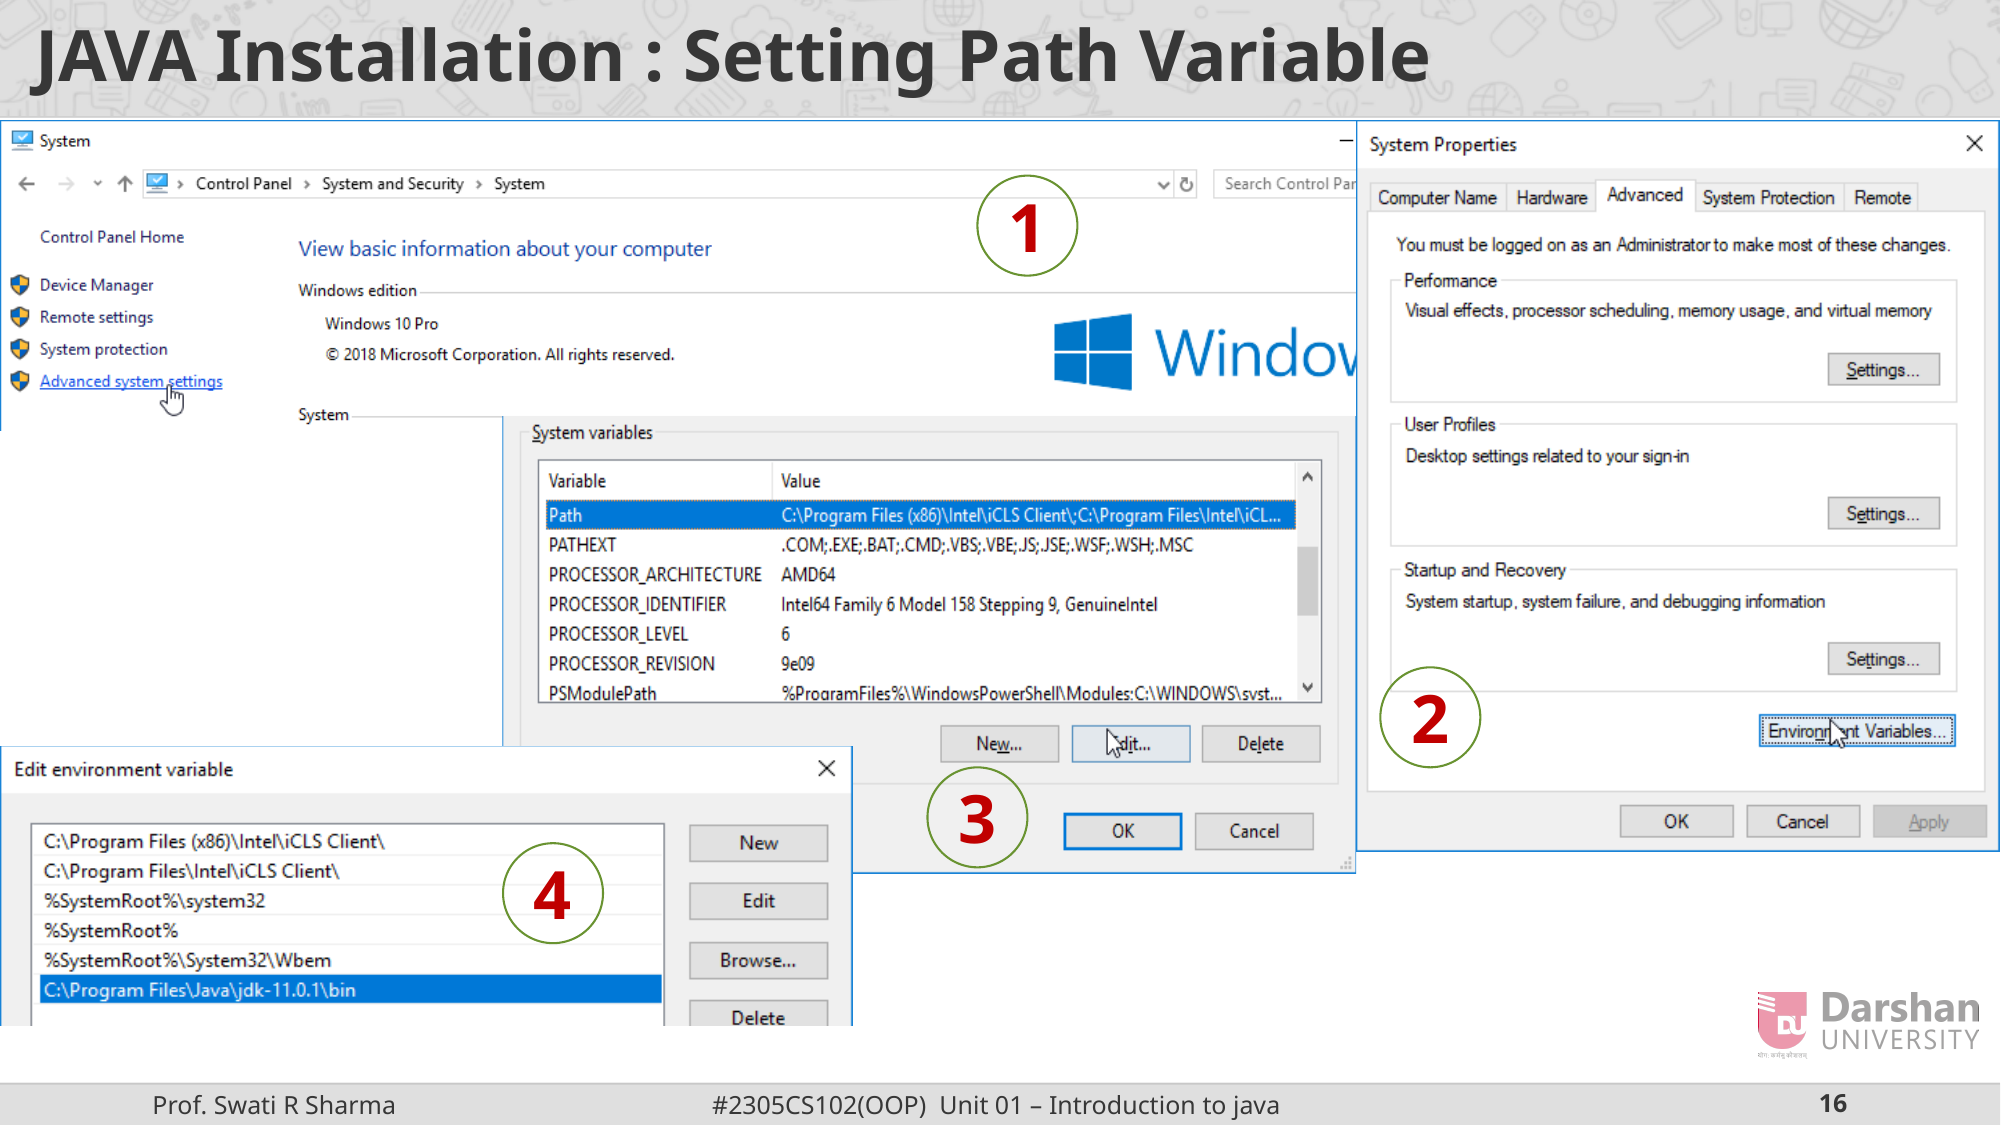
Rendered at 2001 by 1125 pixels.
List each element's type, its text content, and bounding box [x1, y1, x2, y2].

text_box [502, 416, 1357, 874]
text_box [1356, 120, 2000, 852]
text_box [0, 745, 854, 1026]
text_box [0, 120, 1356, 431]
title JAVA Installation : Setting Path Variable [0, 0, 2000, 117]
table_cell a < b [1758, 992, 1979, 1059]
